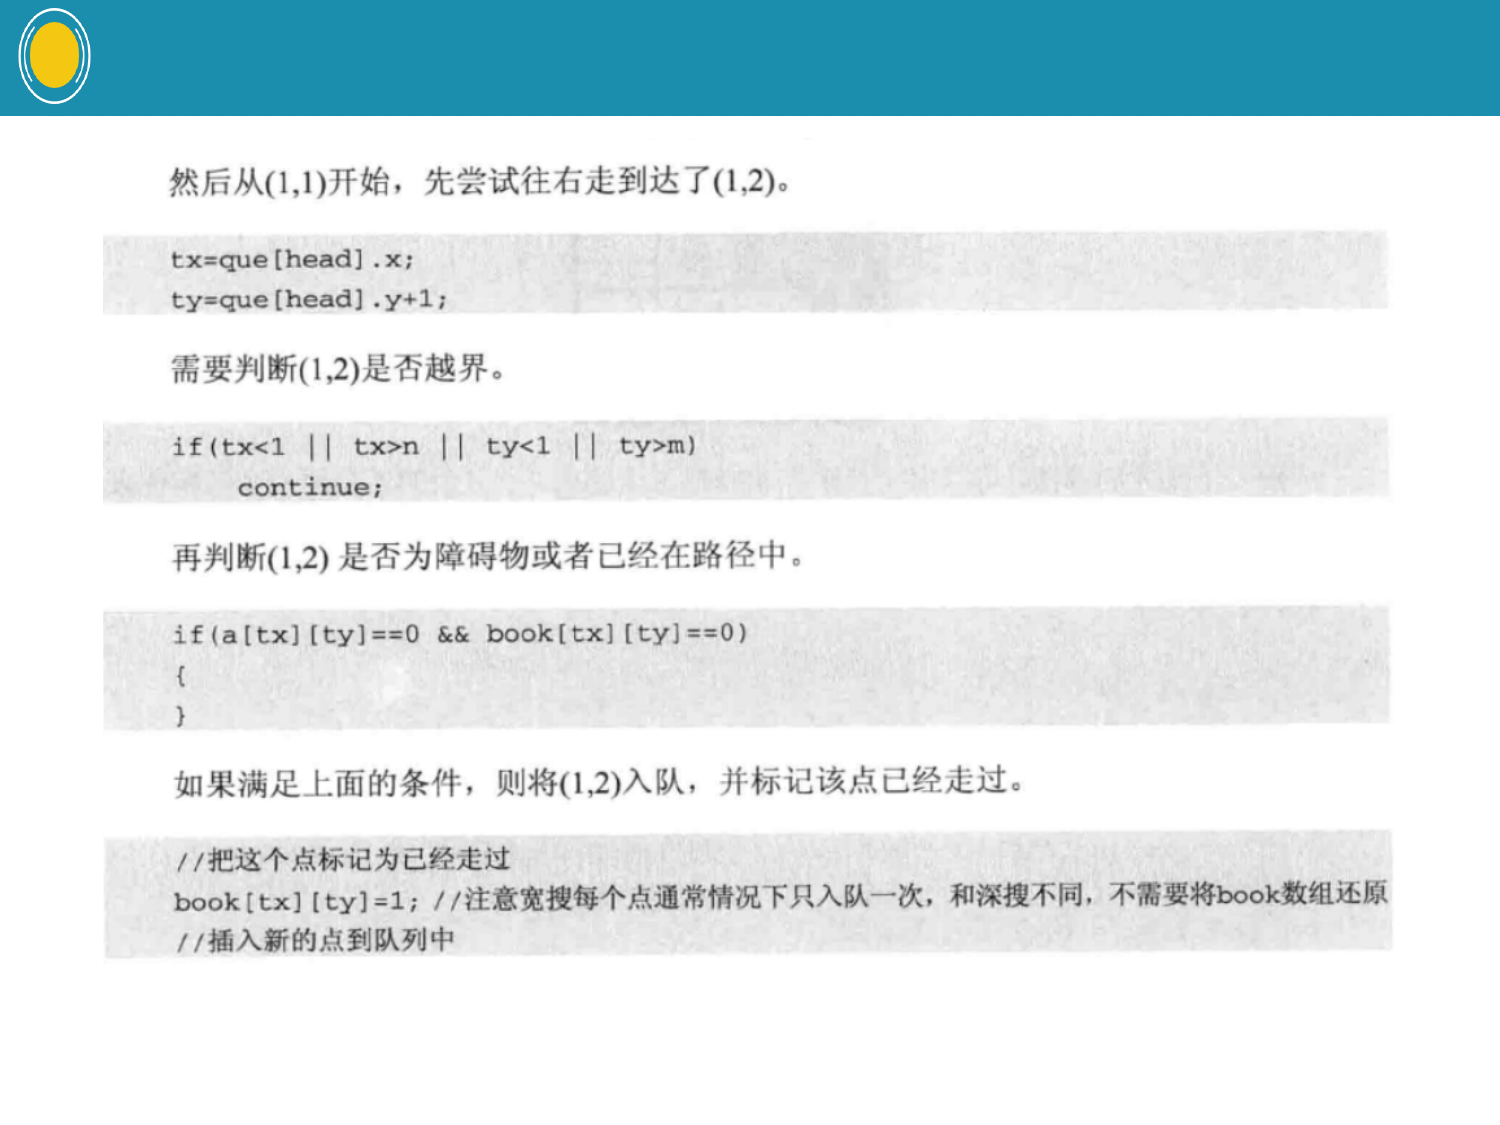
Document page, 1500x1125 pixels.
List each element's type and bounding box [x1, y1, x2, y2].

picture [0, 0, 1500, 1125]
list [103, 138, 1397, 967]
